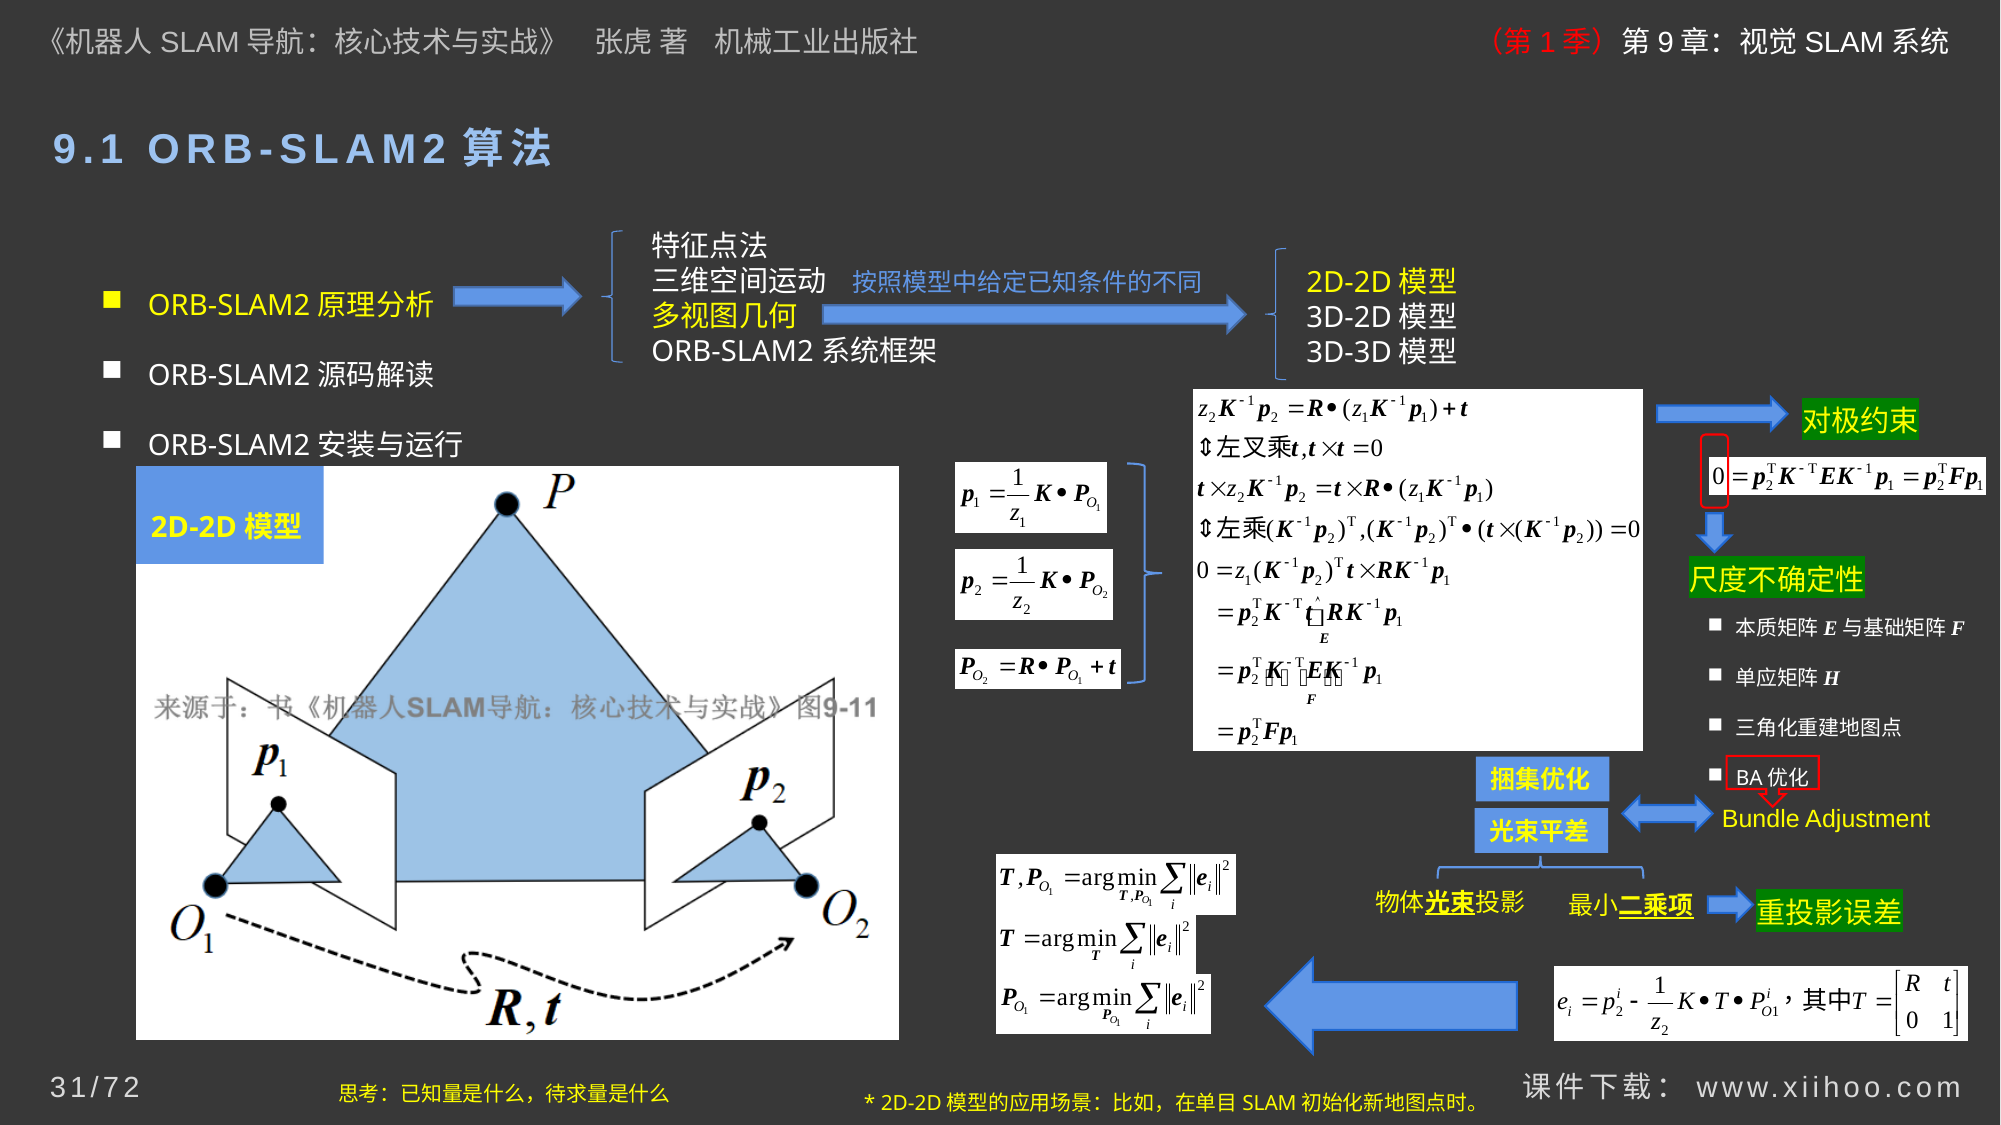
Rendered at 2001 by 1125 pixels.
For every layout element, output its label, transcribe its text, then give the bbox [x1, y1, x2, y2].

text_box [1699, 433, 1730, 509]
text_box 课件下载：www.xiihoo.com [1756, 1057, 1991, 1114]
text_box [996, 914, 1197, 973]
text_box ORB-SLAM2原理分析 ORB-SLAM2源码解读 ORB-SLAM2安装与运行 [86, 243, 501, 469]
text_box 最小二乘项 [1554, 882, 1710, 928]
text_box [1436, 855, 1645, 879]
text_box 按照模型中给定已知条件的不同 [837, 259, 1220, 305]
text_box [954, 461, 1107, 533]
title 9.1 ORB-SLAM2算法 [38, 98, 620, 180]
text_box 2D-2D模型 3D-2D模型 3D-3D模型 [1291, 255, 1695, 376]
text_box [1695, 512, 1734, 554]
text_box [1553, 965, 1969, 1041]
text_box 物体光束投影 [1360, 878, 1550, 924]
text_box Bundle Adjustment [1707, 795, 1949, 840]
text_box [1265, 247, 1287, 381]
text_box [136, 466, 899, 1040]
text_box 31/72 [34, 1060, 187, 1111]
text_box [821, 293, 1248, 336]
text_box * 2D-2D模型的应用场景：比如，在单目SLAM初始化新地图点时。 [849, 1057, 1756, 1122]
text_box 光束平差 [1474, 808, 1609, 853]
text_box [954, 549, 1113, 621]
text_box [1263, 955, 1518, 1057]
text_box [1706, 885, 1755, 924]
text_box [996, 973, 1211, 1035]
text_box [1725, 754, 1820, 795]
picture [0, 0, 2001, 1125]
text_box 捆集优化 [1475, 756, 1610, 802]
text_box 尺度不确定性 [1674, 518, 1912, 604]
text_box （第1季）第9章：视觉SLAM系统 [1075, 16, 1965, 66]
text_box [452, 275, 583, 318]
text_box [1193, 388, 1644, 752]
text_box 特征点法 三维空间运动 多视图几何 ORB-SLAM2系统框架 [636, 220, 954, 375]
text_box [1127, 462, 1163, 684]
text_box [1656, 394, 1790, 433]
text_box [996, 854, 1236, 915]
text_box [954, 649, 1122, 689]
text_box [601, 230, 623, 363]
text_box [1708, 457, 1986, 495]
text_box 《机器人SLAM导航：核心技术与实战》 张虎 著 机械工业出版社 [16, 16, 940, 66]
text_box 思考：已知量是什么，待求量是什么 [323, 1048, 700, 1114]
text_box 本质矩阵E与基础矩阵F 单应矩阵H 三角化重建地图点 BA优化 [1692, 582, 1986, 798]
text_box 对极约束 [1787, 360, 1951, 445]
text_box [1620, 793, 1715, 834]
text_box 重投影误差 [1741, 851, 1926, 937]
